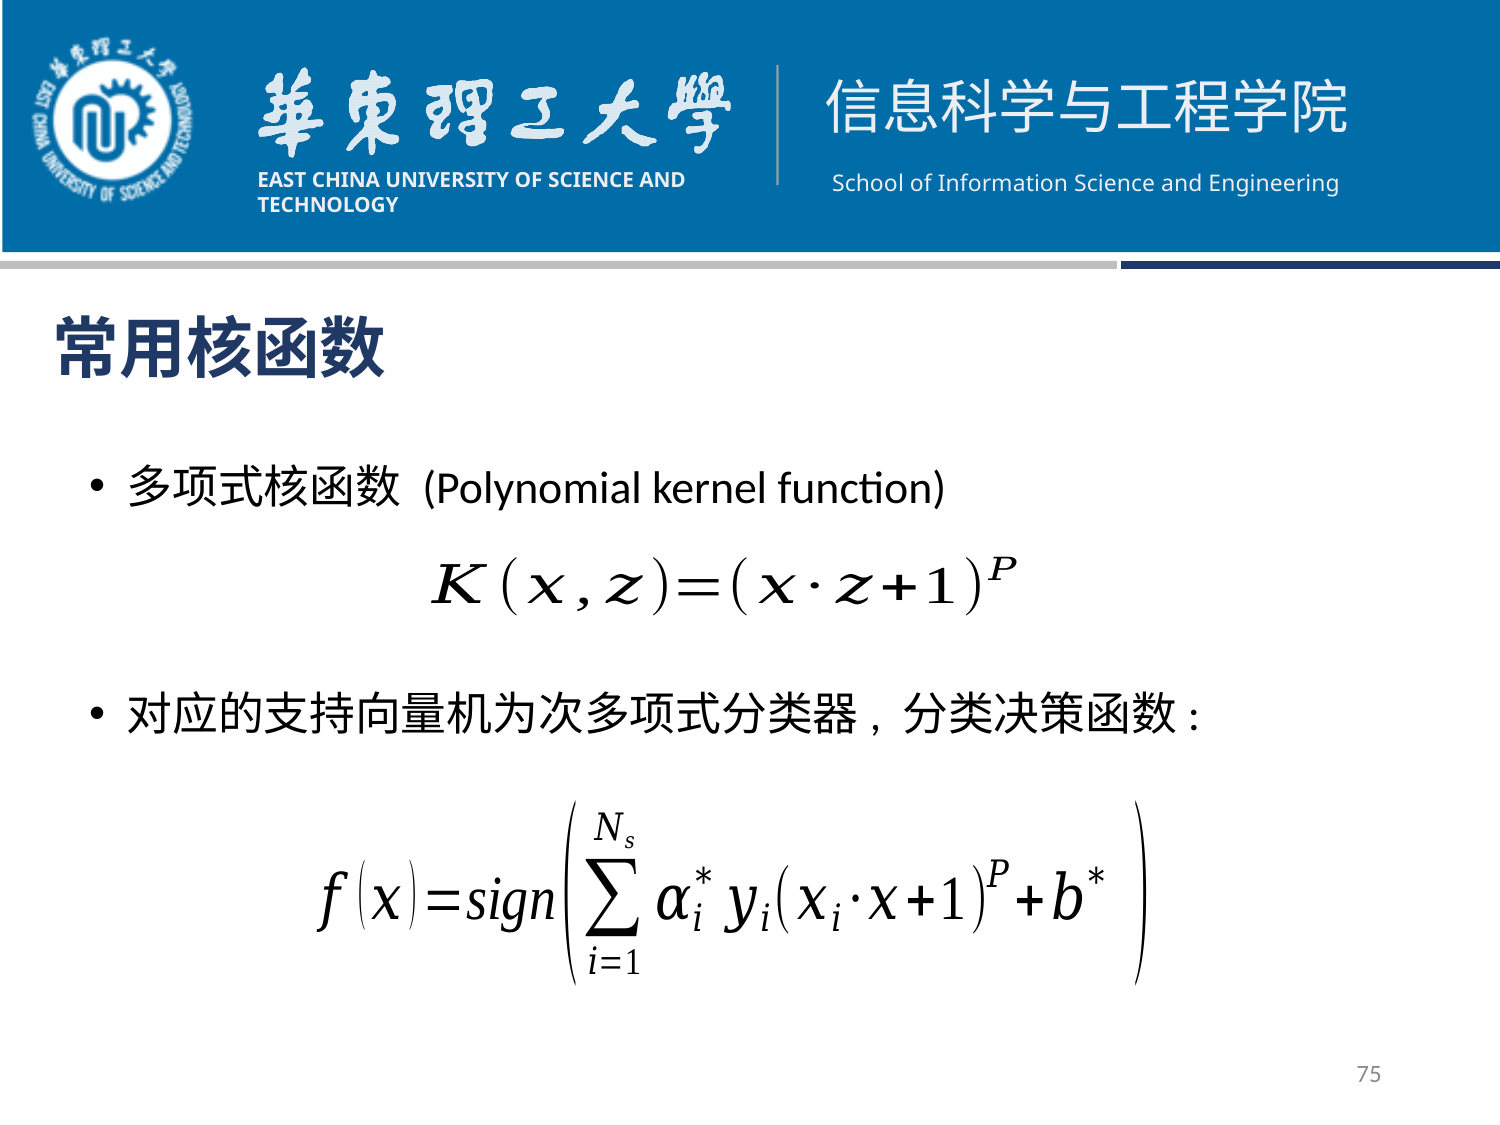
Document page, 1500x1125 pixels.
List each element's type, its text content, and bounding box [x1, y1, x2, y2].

picture [22, 32, 202, 214]
text_box 常用核函数 [41, 269, 1423, 433]
slide_number 75 [1059, 1042, 1397, 1103]
